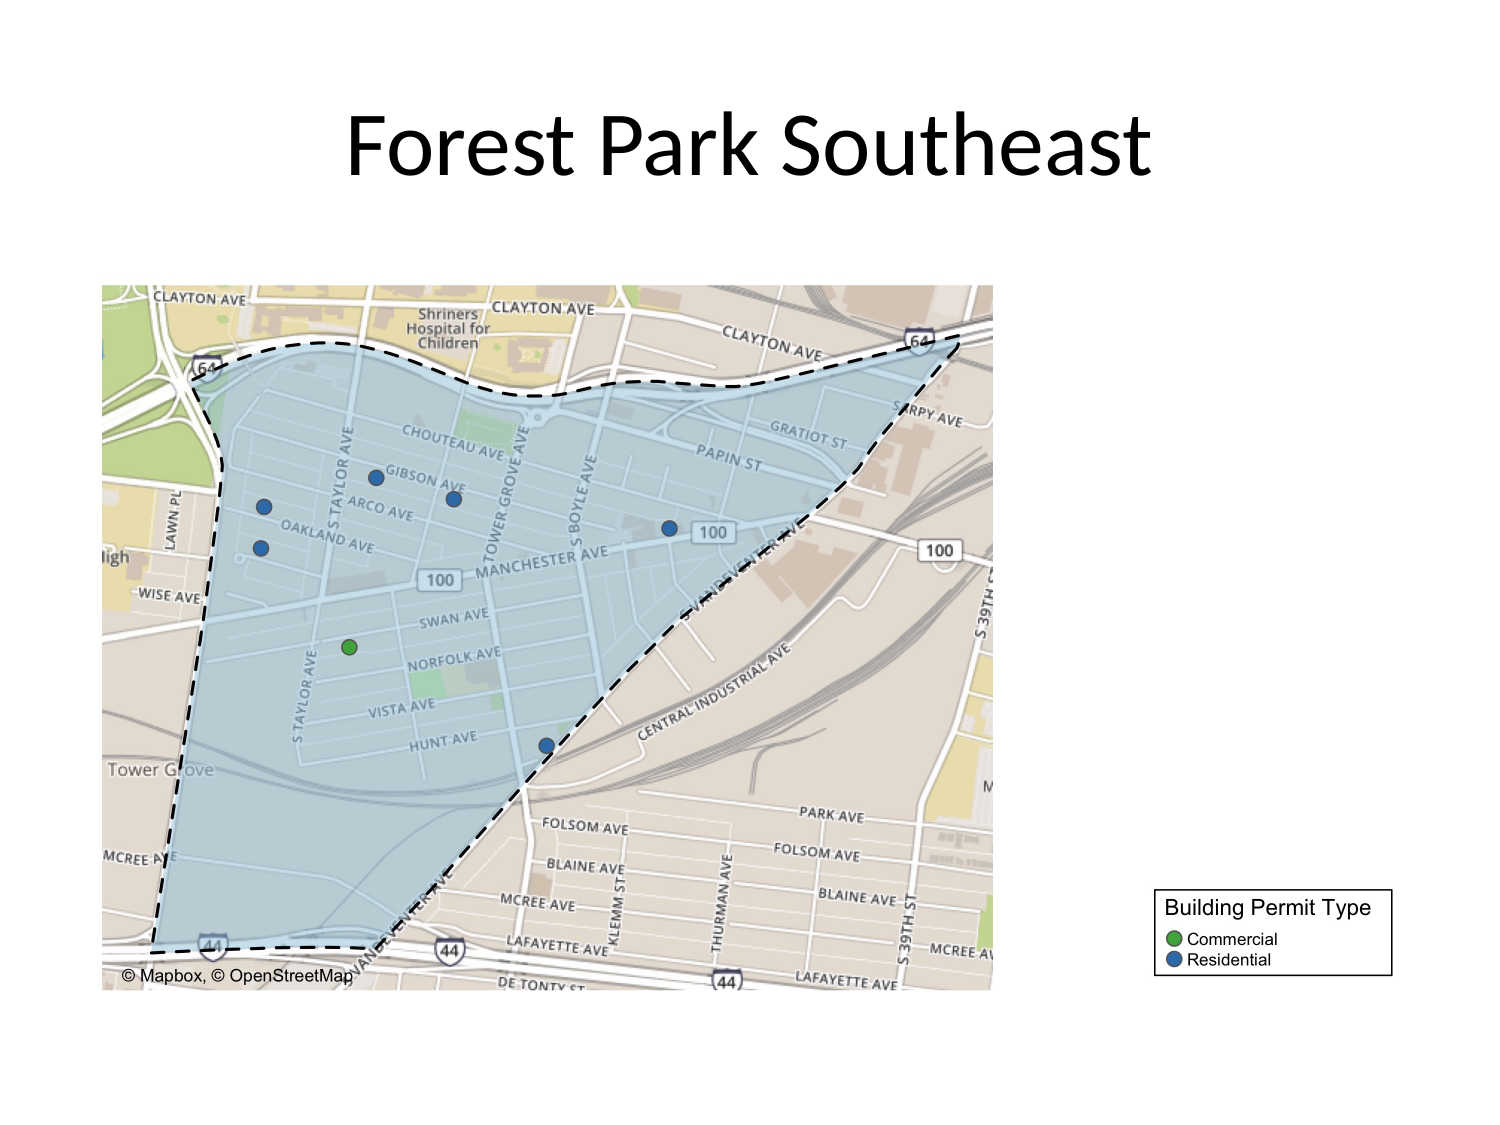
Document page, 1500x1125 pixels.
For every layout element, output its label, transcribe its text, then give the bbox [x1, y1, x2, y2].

title Forest Park Southeast [75, 45, 1425, 233]
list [74, 262, 1426, 1013]
